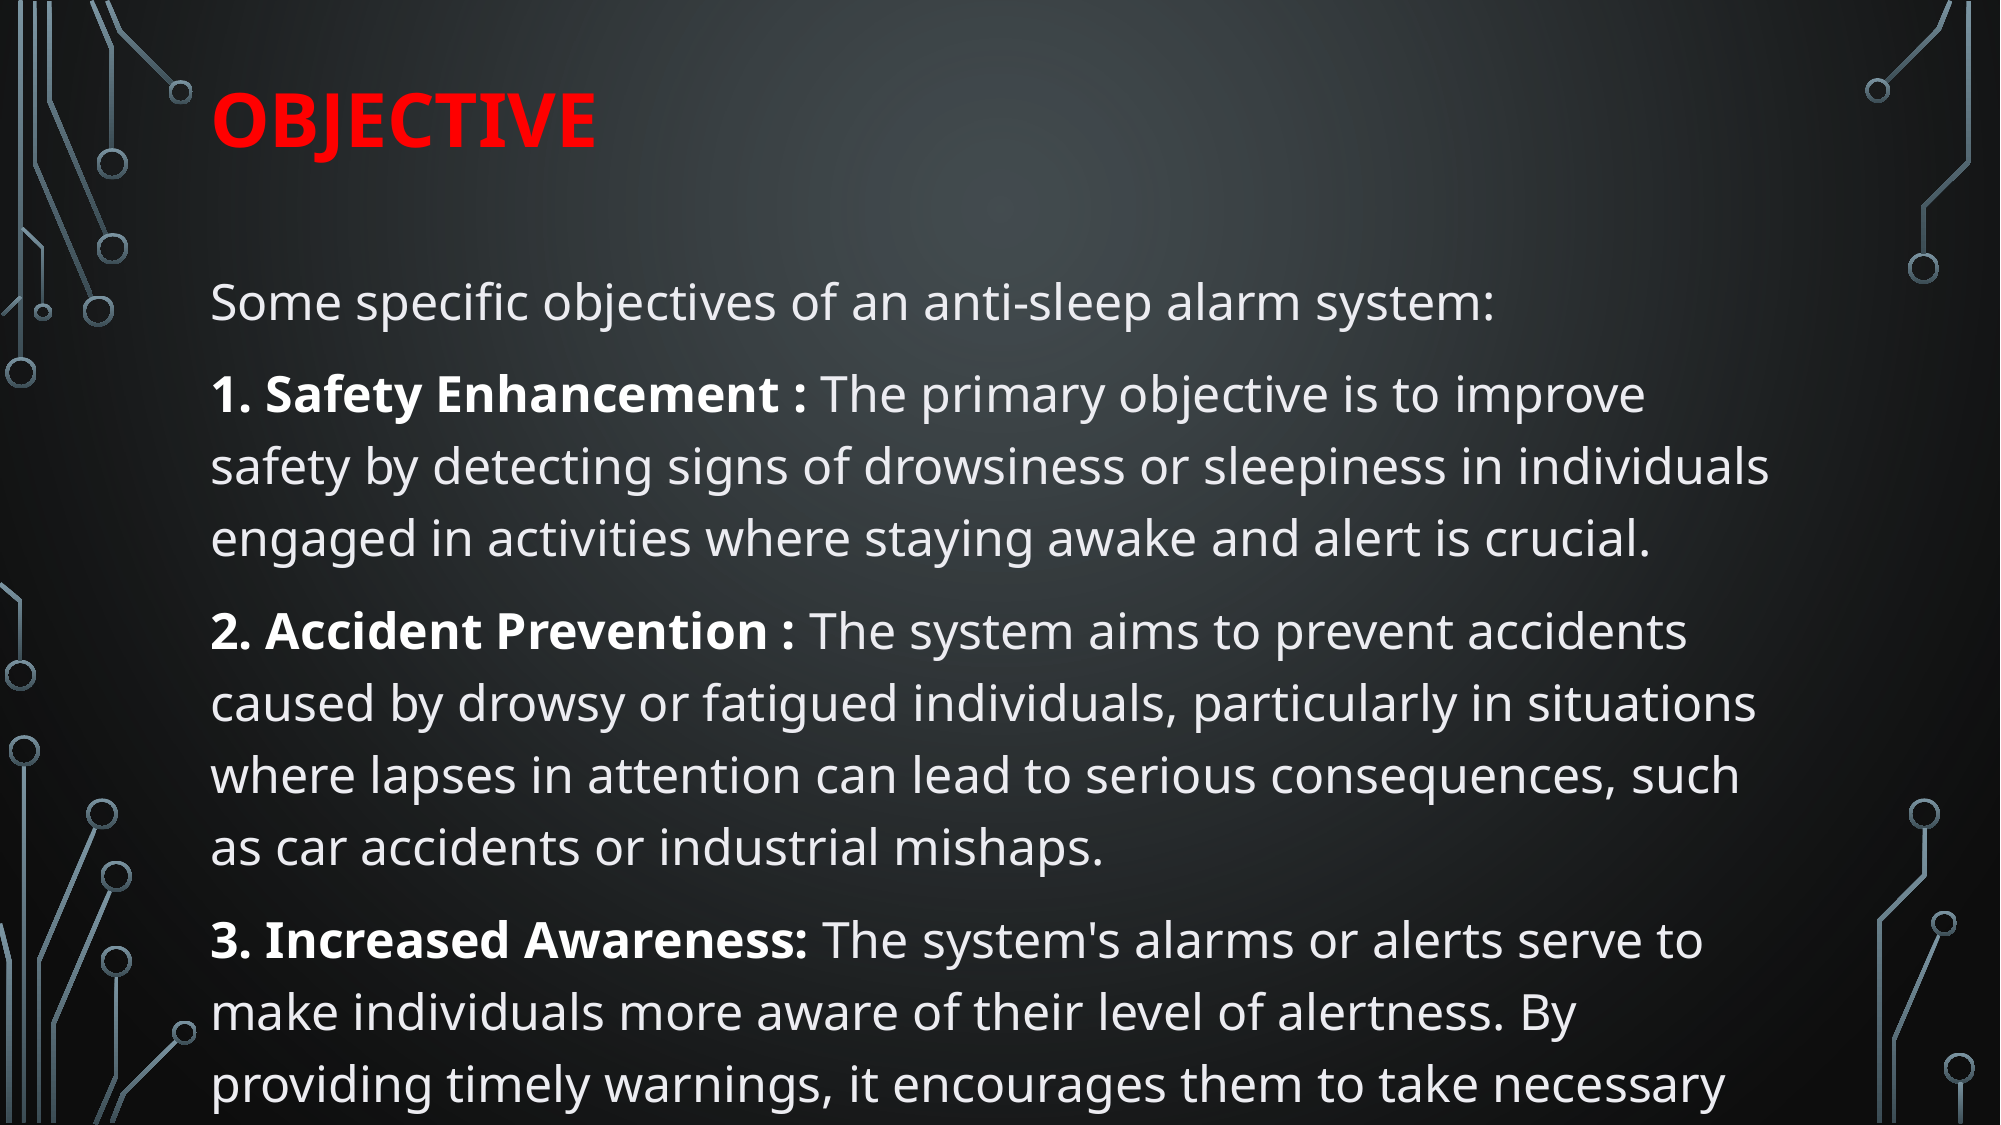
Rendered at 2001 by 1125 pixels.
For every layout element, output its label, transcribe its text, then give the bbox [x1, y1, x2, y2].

title Objective [195, 35, 1821, 212]
list Some specific objectives of an anti-sleep alarm system: 1. Safety Enhancement : The primary objective is to improve safety by detecting signs of drowsiness or sleepiness in individuals engaged in activities where staying awake and alert is crucial. 2. Accident Prevention : The system aims to prevent accidents caused by drowsy or fatigued individuals, particularly in situations where lapses in attention can lead to serious consequences, such as car accidents or industrial mishaps. 3. Increased Awareness: The system's alarms or alerts serve to make individuals more aware of their level of alertness. By providing timely warnings, it encourages them to take necessary breaks, rest, or seek alternative means of transportation. [195, 250, 1812, 1125]
